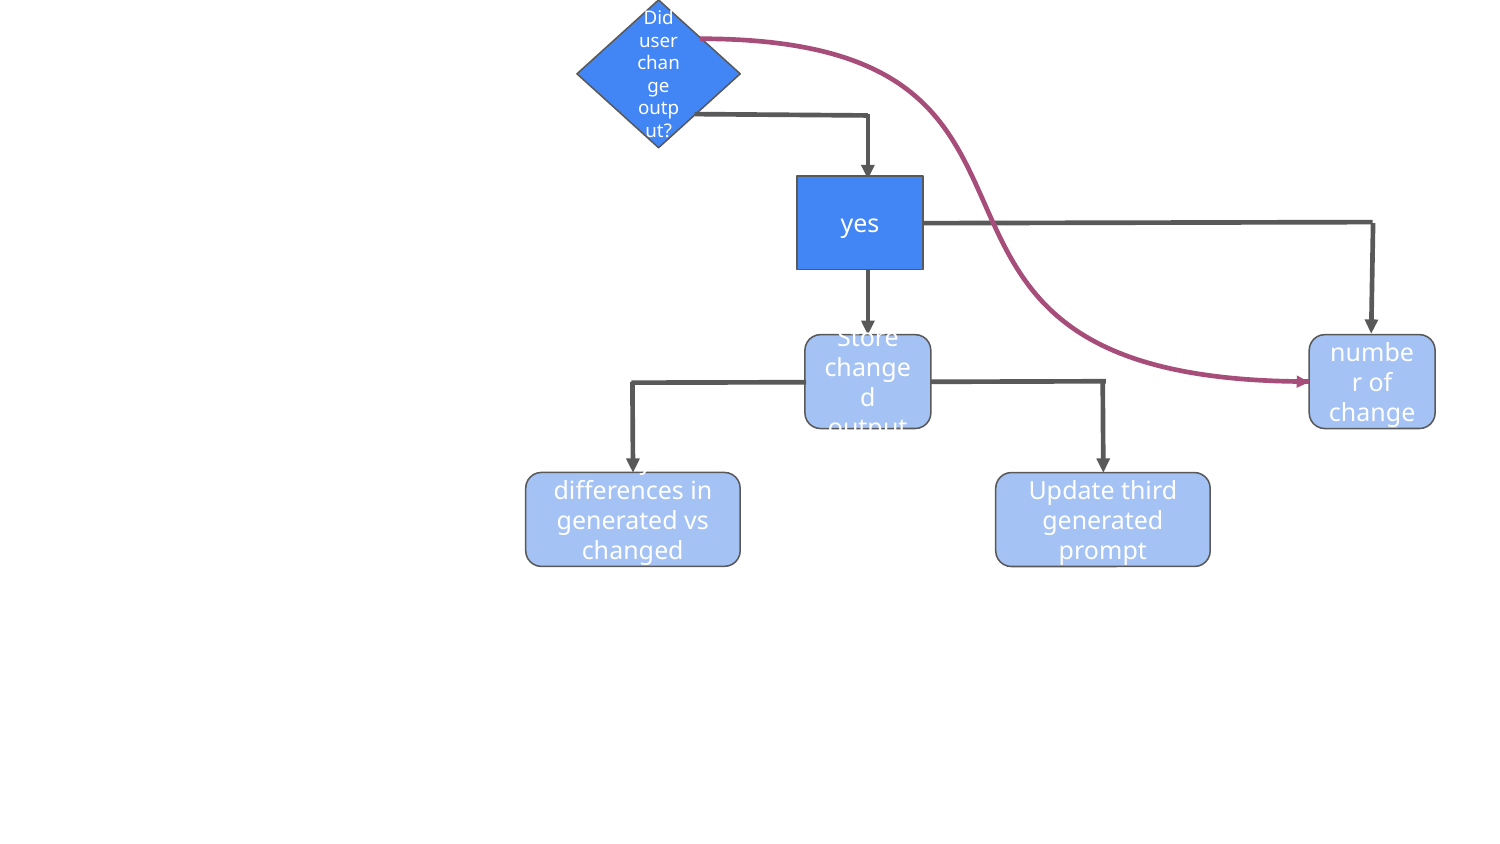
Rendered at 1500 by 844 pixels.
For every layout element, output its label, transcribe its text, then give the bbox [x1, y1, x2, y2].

text_box Update third generated prompt [995, 472, 1211, 567]
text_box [1370, 231, 1374, 334]
text_box Did user change output? [576, 0, 699, 148]
text_box Count number of changes [1309, 334, 1436, 429]
text_box Analyze differences in generated vs changed versions [525, 472, 741, 567]
text_box Store changed output [804, 391, 931, 429]
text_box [699, 38, 1310, 382]
